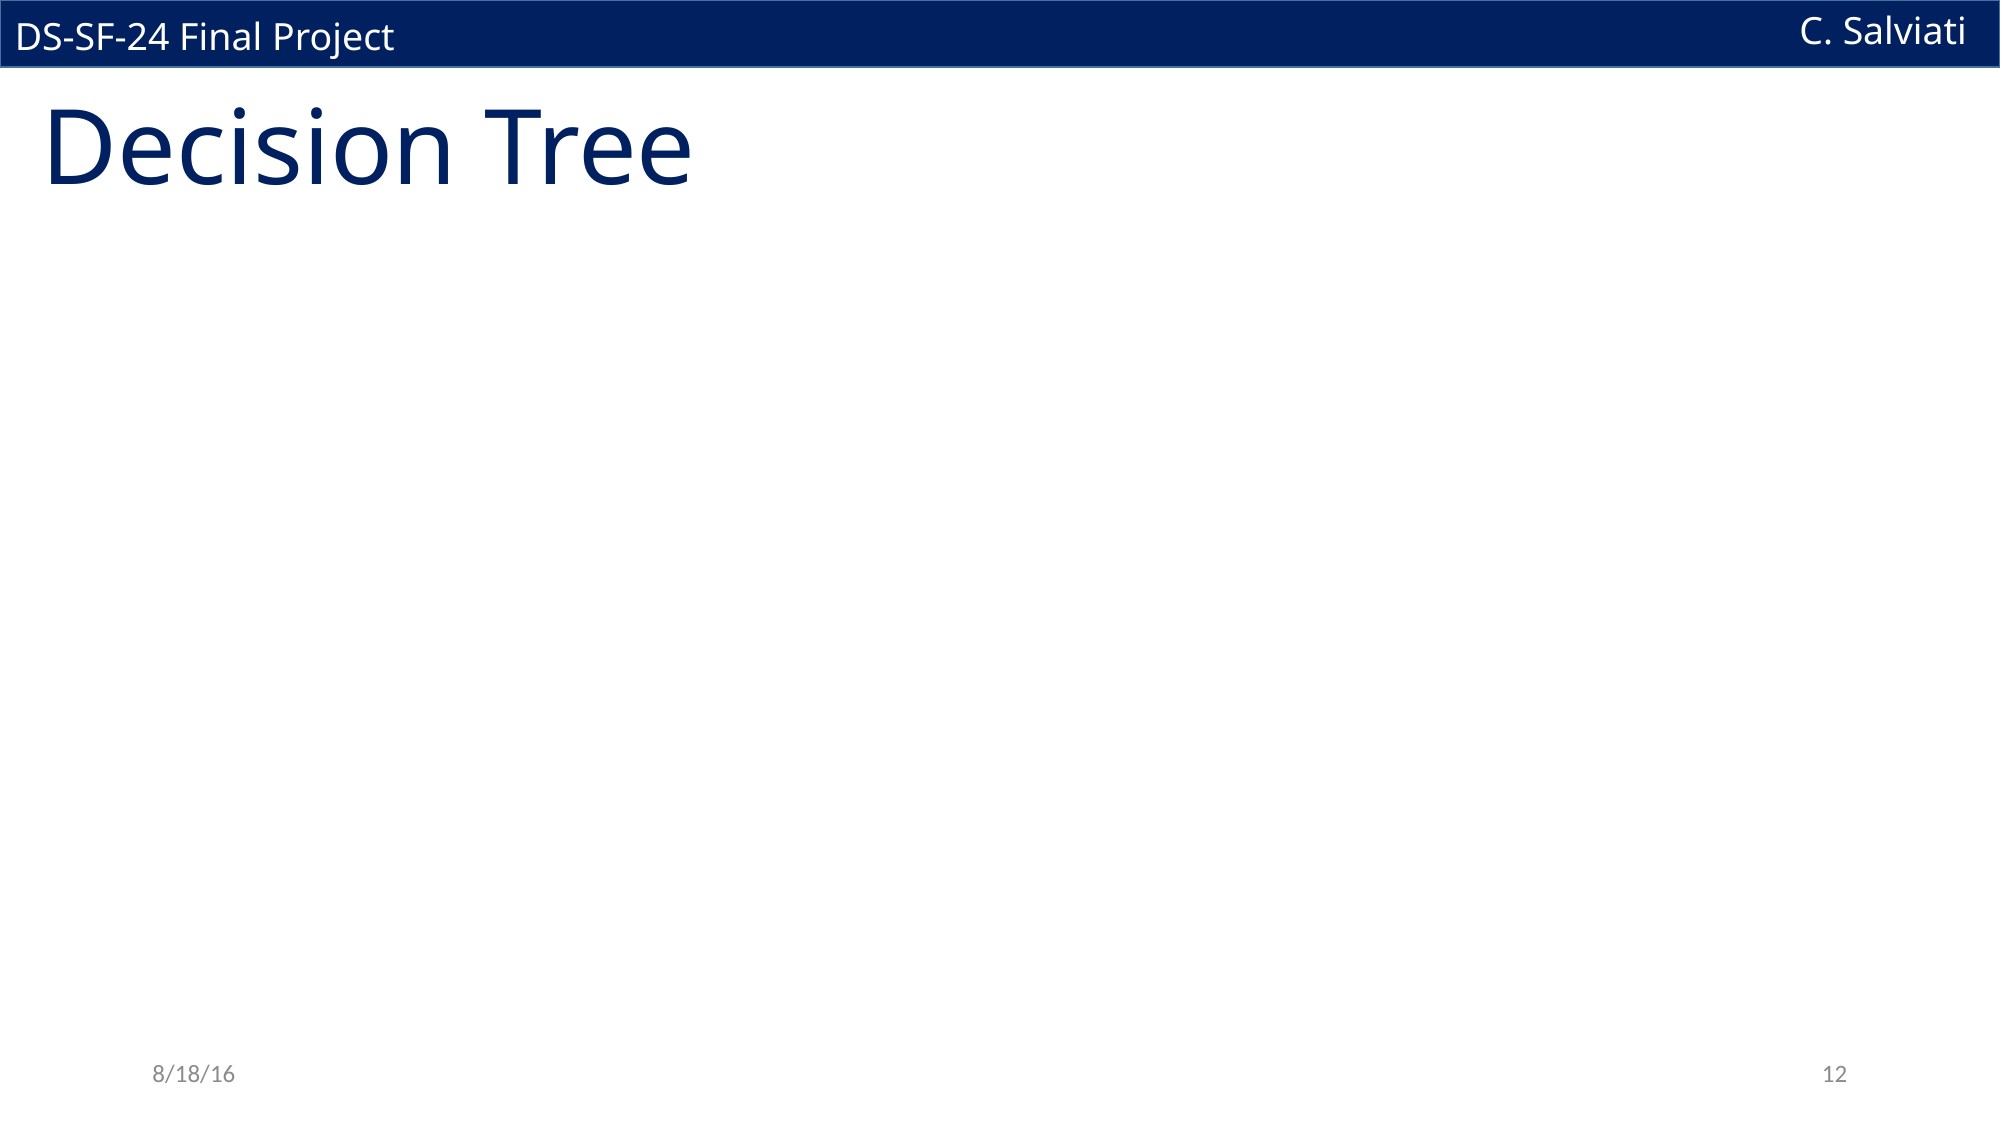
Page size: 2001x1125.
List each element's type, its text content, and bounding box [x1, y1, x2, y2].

text_box Decision Tree [0, 72, 2000, 213]
text_box C. Salviati [1412, 0, 1982, 60]
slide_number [137, 1042, 588, 1103]
text_box DS-SF-24 Final Project [0, 6, 570, 66]
slide_number 12 [1412, 1042, 1863, 1103]
text_box [0, 0, 2000, 68]
